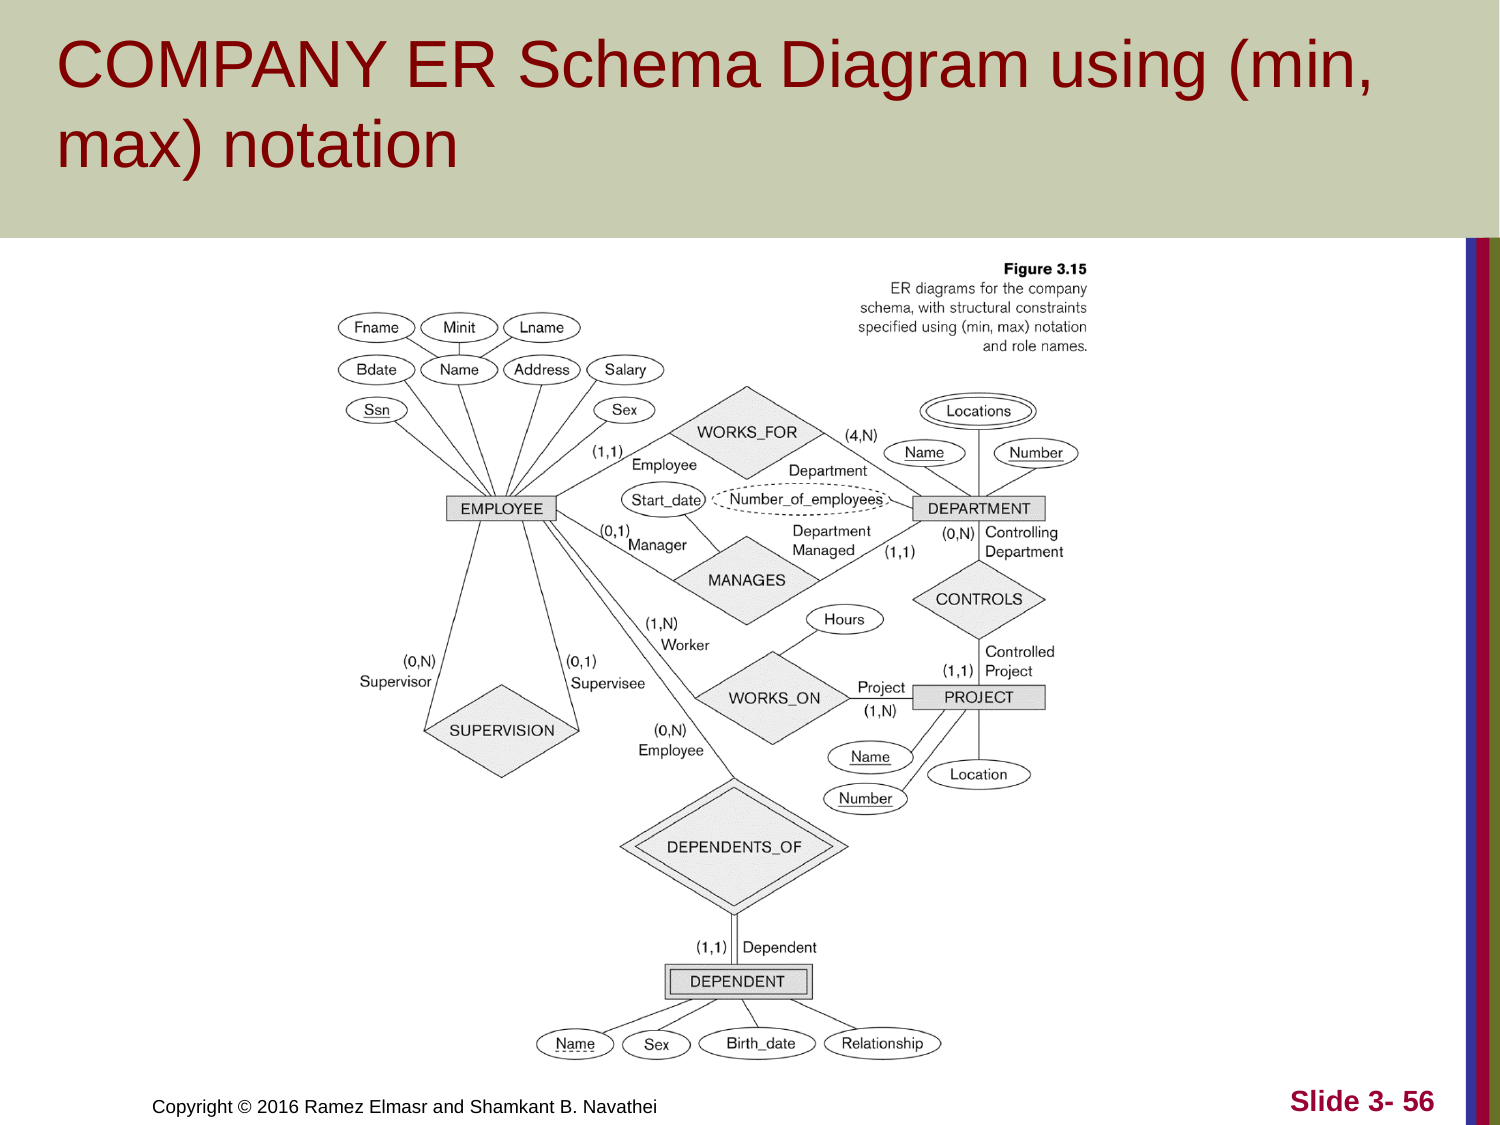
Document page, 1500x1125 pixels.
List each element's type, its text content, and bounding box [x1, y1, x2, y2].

title COMPANY ER Schema Diagram using (min, max) notation [41, 49, 1442, 188]
slide_number Slide 3- 56 [1137, 1049, 1451, 1125]
picture [334, 262, 1088, 1061]
